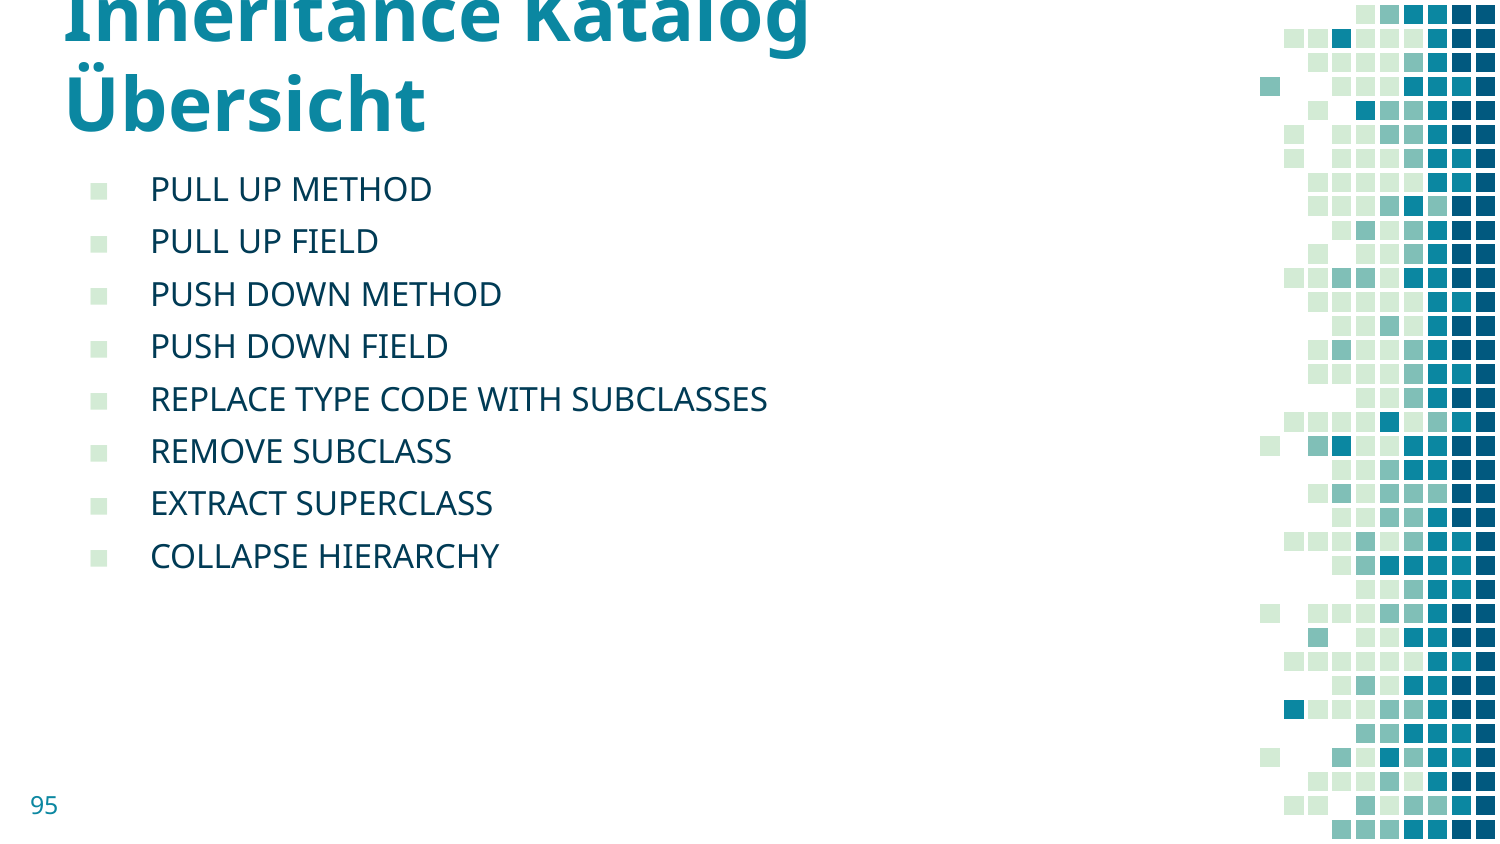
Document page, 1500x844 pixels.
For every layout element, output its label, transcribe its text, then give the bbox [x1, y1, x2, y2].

list PULL UP METHOD PULL UP FIELD PUSH DOWN METHOD PUSH DOWN FIELD REPLACE TYPE CODE WITH SUBCLASSES REMOVE SUBCLASS EXTRACT SUPERCLASS COLLAPSE HIERARCHY [60, 152, 1170, 784]
title Inheritance Katalog Übersicht [49, 20, 1159, 162]
slide_number 95 [15, 774, 105, 839]
